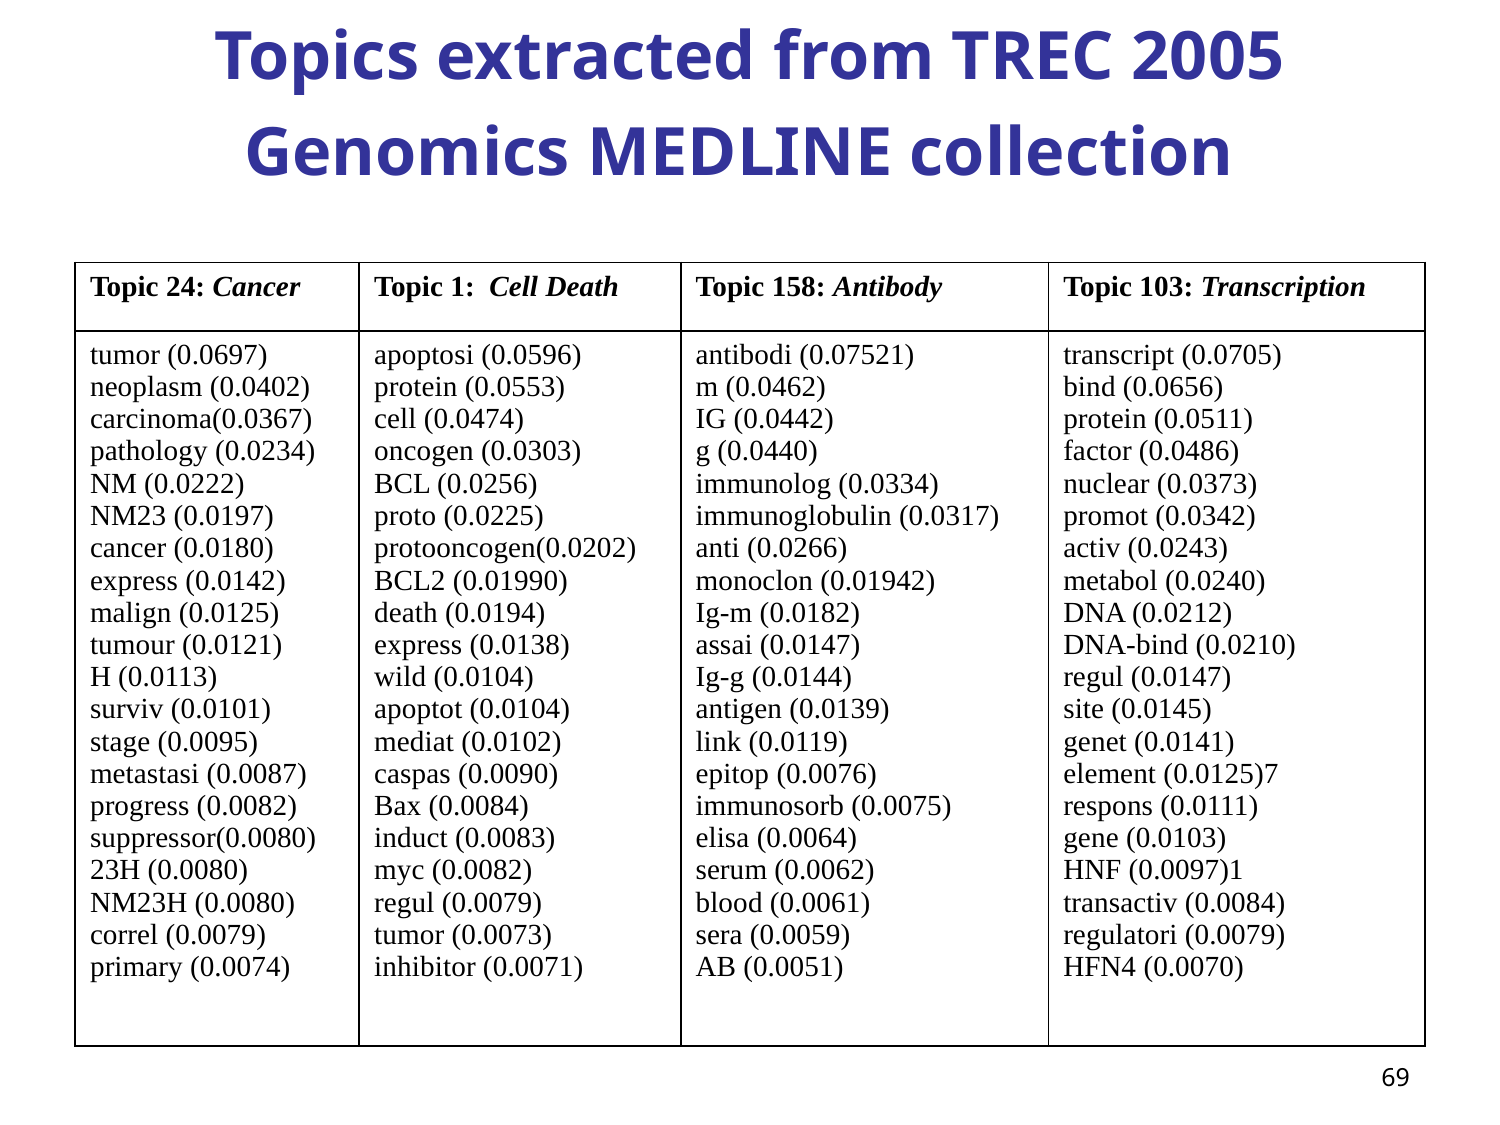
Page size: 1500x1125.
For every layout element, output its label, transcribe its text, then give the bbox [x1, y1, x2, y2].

table_header Topic 24: Cancer [76, 263, 358, 330]
title Topics extracted from TREC 2005 Genomics MEDLINE collection [75, 12, 1425, 200]
table_cell antibodi (0.07521) m (0.0462) IG (0.0442) g (0.0440) immunolog (0.0334) immunoglobulin (0.0317) anti (0.0266) monoclon (0.01942) Ig-m (0.0182) assai (0.0147) Ig-g (0.0144) antigen (0.0139) link (0.0119) epitop (0.0076) immunosorb (0.0075) elisa (0.0064) serum (0.0062) blood (0.0061) sera (0.0059) AB (0.0051) [682, 332, 1048, 1045]
table_header Topic 158: Antibody [682, 263, 1048, 330]
slide_number 69 [1074, 1047, 1426, 1103]
table_cell apoptosi (0.0596) protein (0.0553) cell (0.0474) oncogen (0.0303) BCL (0.0256) proto (0.0225) protooncogen(0.0202) BCL2 (0.01990) death (0.0194) express (0.0138) wild (0.0104) apoptot (0.0104) mediat (0.0102) caspas (0.0090) Bax (0.0084) induct (0.0083) myc (0.0082) regul (0.0079) tumor (0.0073) inhibitor (0.0071) [360, 332, 680, 1045]
table_cell tumor (0.0697) neoplasm (0.0402) carcinoma(0.0367) pathology (0.0234) NM (0.0222) NM23 (0.0197) cancer (0.0180) express (0.0142) malign (0.0125) tumour (0.0121) H (0.0113) surviv (0.0101) stage (0.0095) metastasi (0.0087) progress (0.0082) suppressor(0.0080) 23H (0.0080) NM23H (0.0080) correl (0.0079) primary (0.0074) [76, 332, 358, 1045]
table_header Topic 1: Cell Death [360, 263, 680, 330]
table_header Topic 103: Transcription [1049, 263, 1424, 330]
table_cell transcript (0.0705) bind (0.0656) protein (0.0511) factor (0.0486) nuclear (0.0373) promot (0.0342) activ (0.0243) metabol (0.0240) DNA (0.0212) DNA-bind (0.0210) regul (0.0147) site (0.0145) genet (0.0141) element (0.0125)7 respons (0.0111) gene (0.0103) HNF (0.0097)1 transactiv (0.0084) regulatori (0.0079) HFN4 (0.0070) [1049, 332, 1424, 1045]
